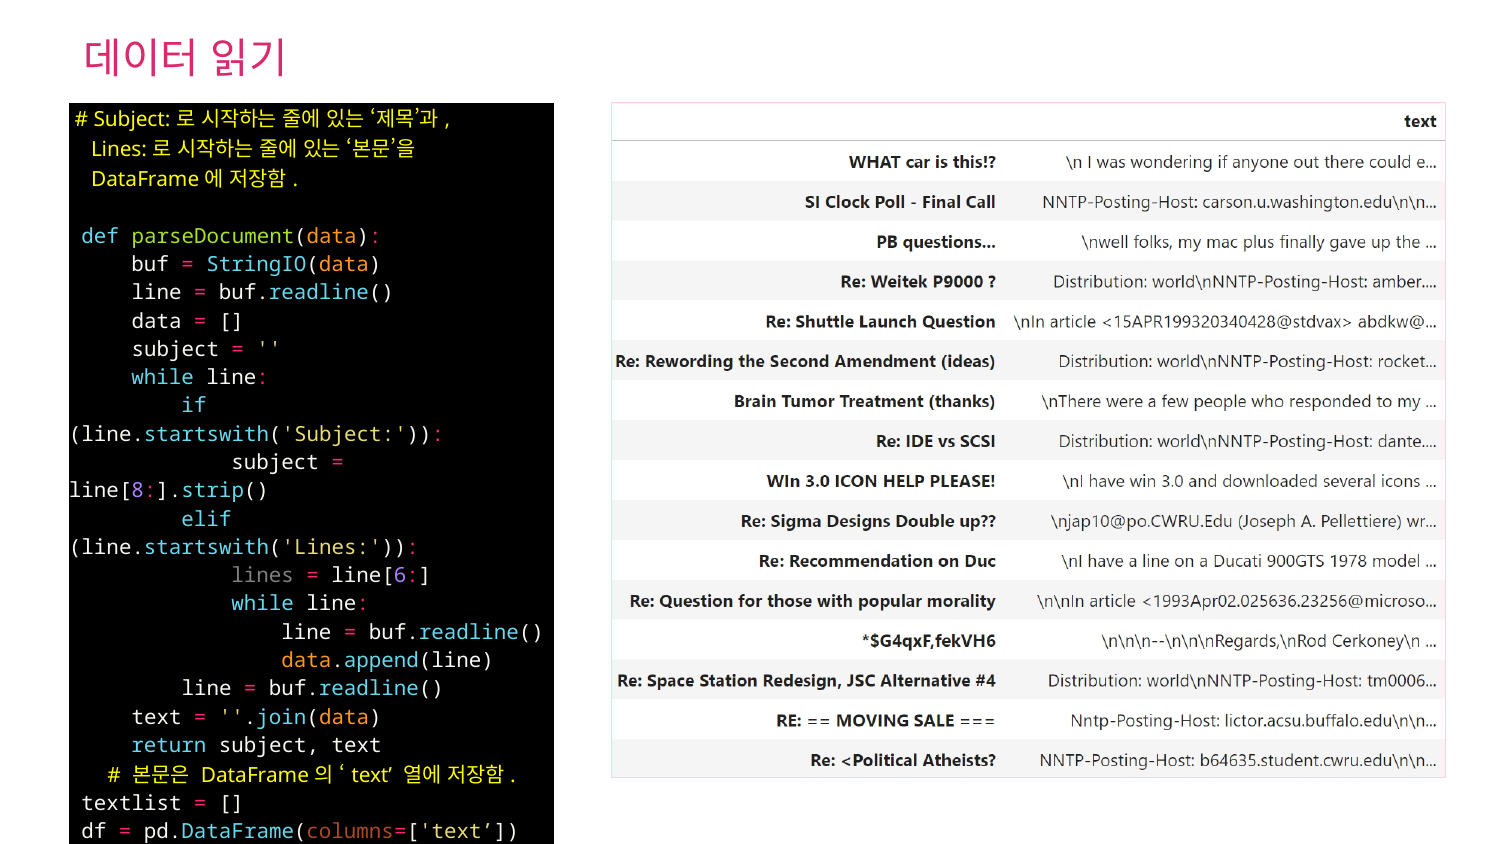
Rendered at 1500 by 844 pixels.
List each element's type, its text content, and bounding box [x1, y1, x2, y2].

text_box 데이터 읽기 [68, 24, 408, 90]
picture [611, 102, 1446, 778]
table_header # Subject:로 시작하는 줄에 있는 ‘제목’과, Lines:로 시작하는 줄에 있는 ‘본문’을 DataFrame에 저장함. def parseDocument(data): buf = StringIO(data) line = buf.readline() data = [] subject = '' while line: if (line.startswith('Subject:')): subject = line[8:].strip() elif (line.startswith('Lines:')): lines = line[6:] while line: line = buf.readline() data.append(line) line = buf.readline() text = ''.join(data) return subject, text # 본문은 DataFrame의 ‘text’ 열에 저장함. textlist = [] df = pd.DataFrame(columns=['text’]) for data in newsgroups_train.data[0:20000]: subject, text = parseDocument(data) df.loc[subject] = text df.head() [69, 103, 554, 844]
